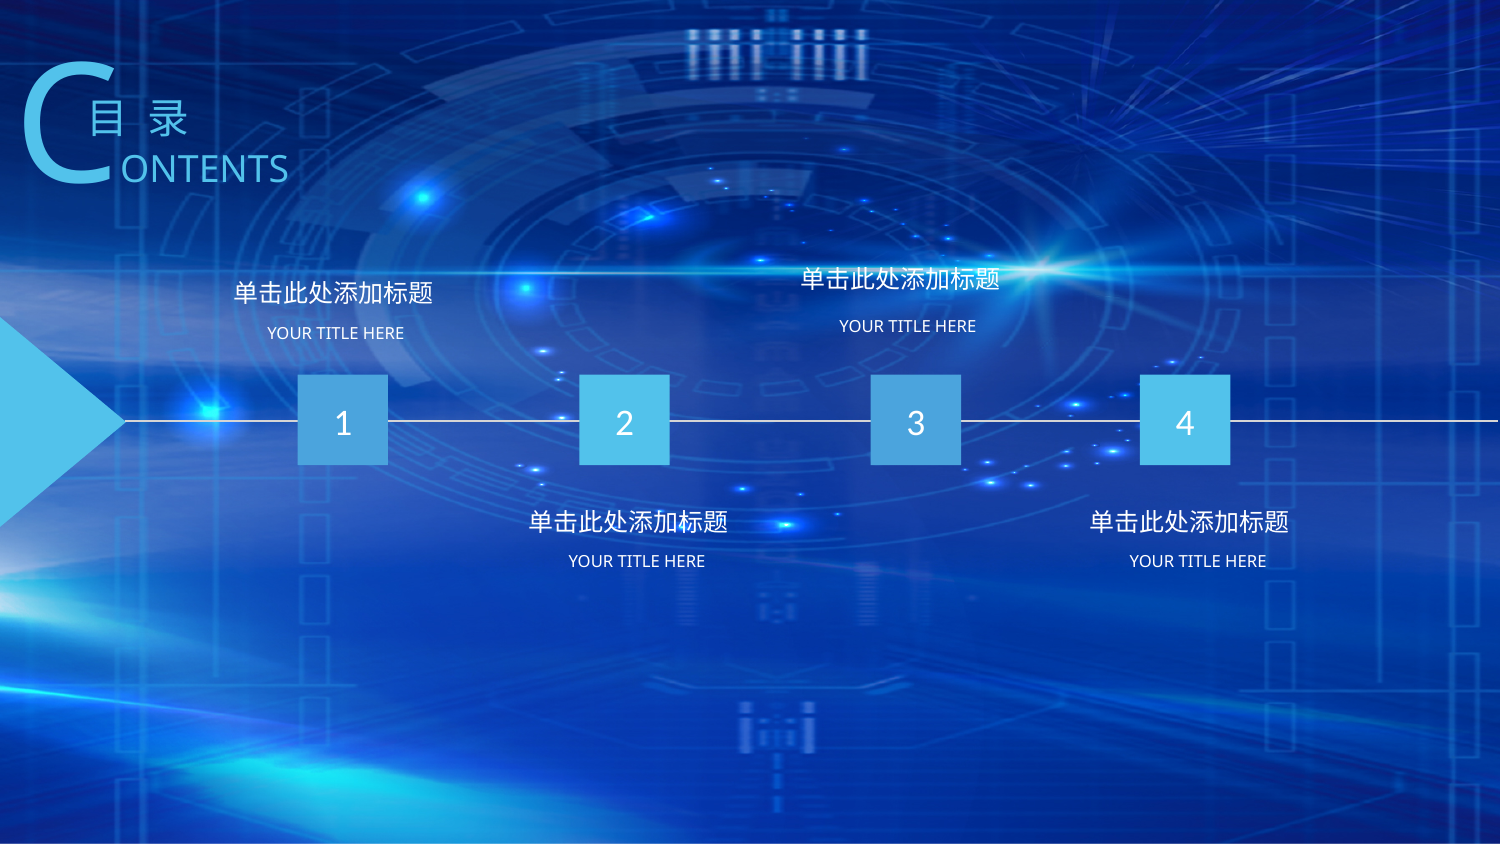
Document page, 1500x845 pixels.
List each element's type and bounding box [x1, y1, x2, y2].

text_box [38, 270, 450, 352]
picture [0, 0, 1500, 844]
text_box [501, 498, 745, 579]
text_box [1062, 498, 1306, 579]
text_box [773, 256, 1017, 346]
